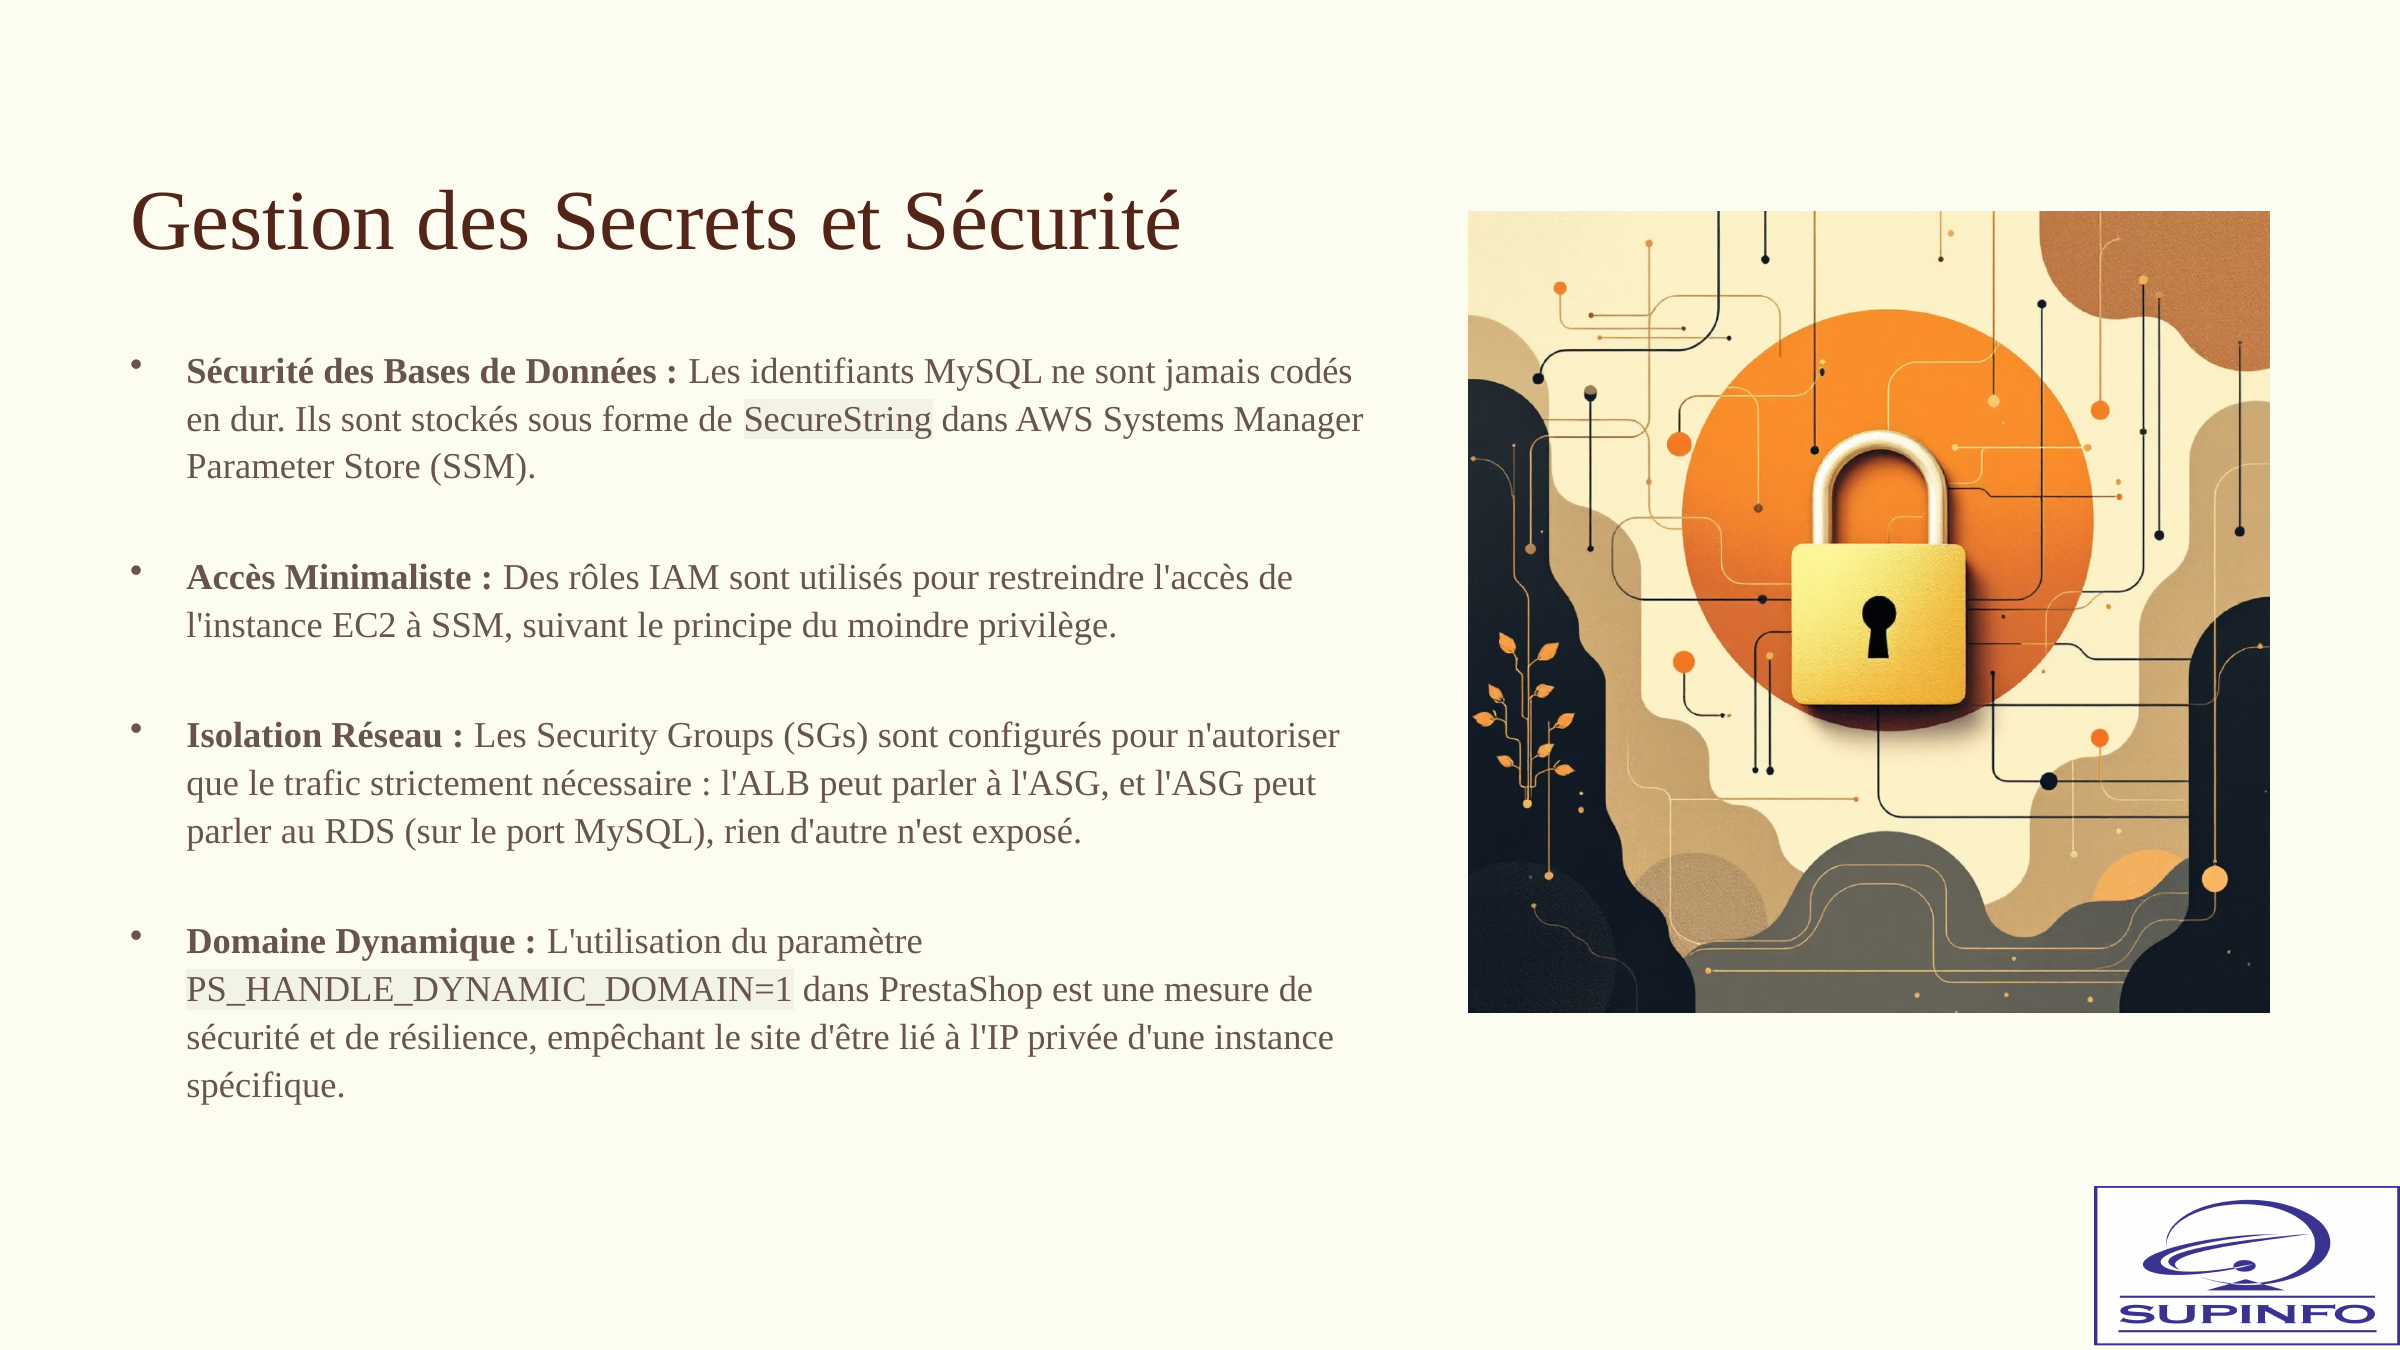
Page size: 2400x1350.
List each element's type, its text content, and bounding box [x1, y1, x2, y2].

picture [1468, 211, 2270, 1013]
picture [2094, 1186, 2400, 1346]
text_box Gestion des Secrets et Sécurité [130, 155, 1317, 268]
text_box Sécurité des Bases de Données : Les identifiants MySQL ne sont jamais codés en dur. Ils sont stockés sous forme de SecureString dans AWS Systems Manager Parameter Store (SSM). [130, 342, 1378, 529]
text_box Accès Minimaliste : Des rôles IAM sont utilisés pour restreindre l'accès de l'instance EC2 à SSM, suivant le principe du moindre privilège. [130, 548, 1378, 694]
text_box Domaine Dynamique : L'utilisation du paramètre PS_HANDLE_DYNAMIC_DOMAIN=1 dans PrestaShop est une mesure de sécurité et de résilience, empêchant le site d'être lié à l'IP privée d'une instance spécifique. [130, 913, 1378, 1107]
text_box Isolation Réseau : Les Security Groups (SGs) sont configurés pour n'autoriser que le trafic strictement nécessaire : l'ALB peut parler à l'ASG, et l'ASG peut parler au RDS (sur le port MySQL), rien d'autre n'est exposé. [130, 706, 1378, 901]
